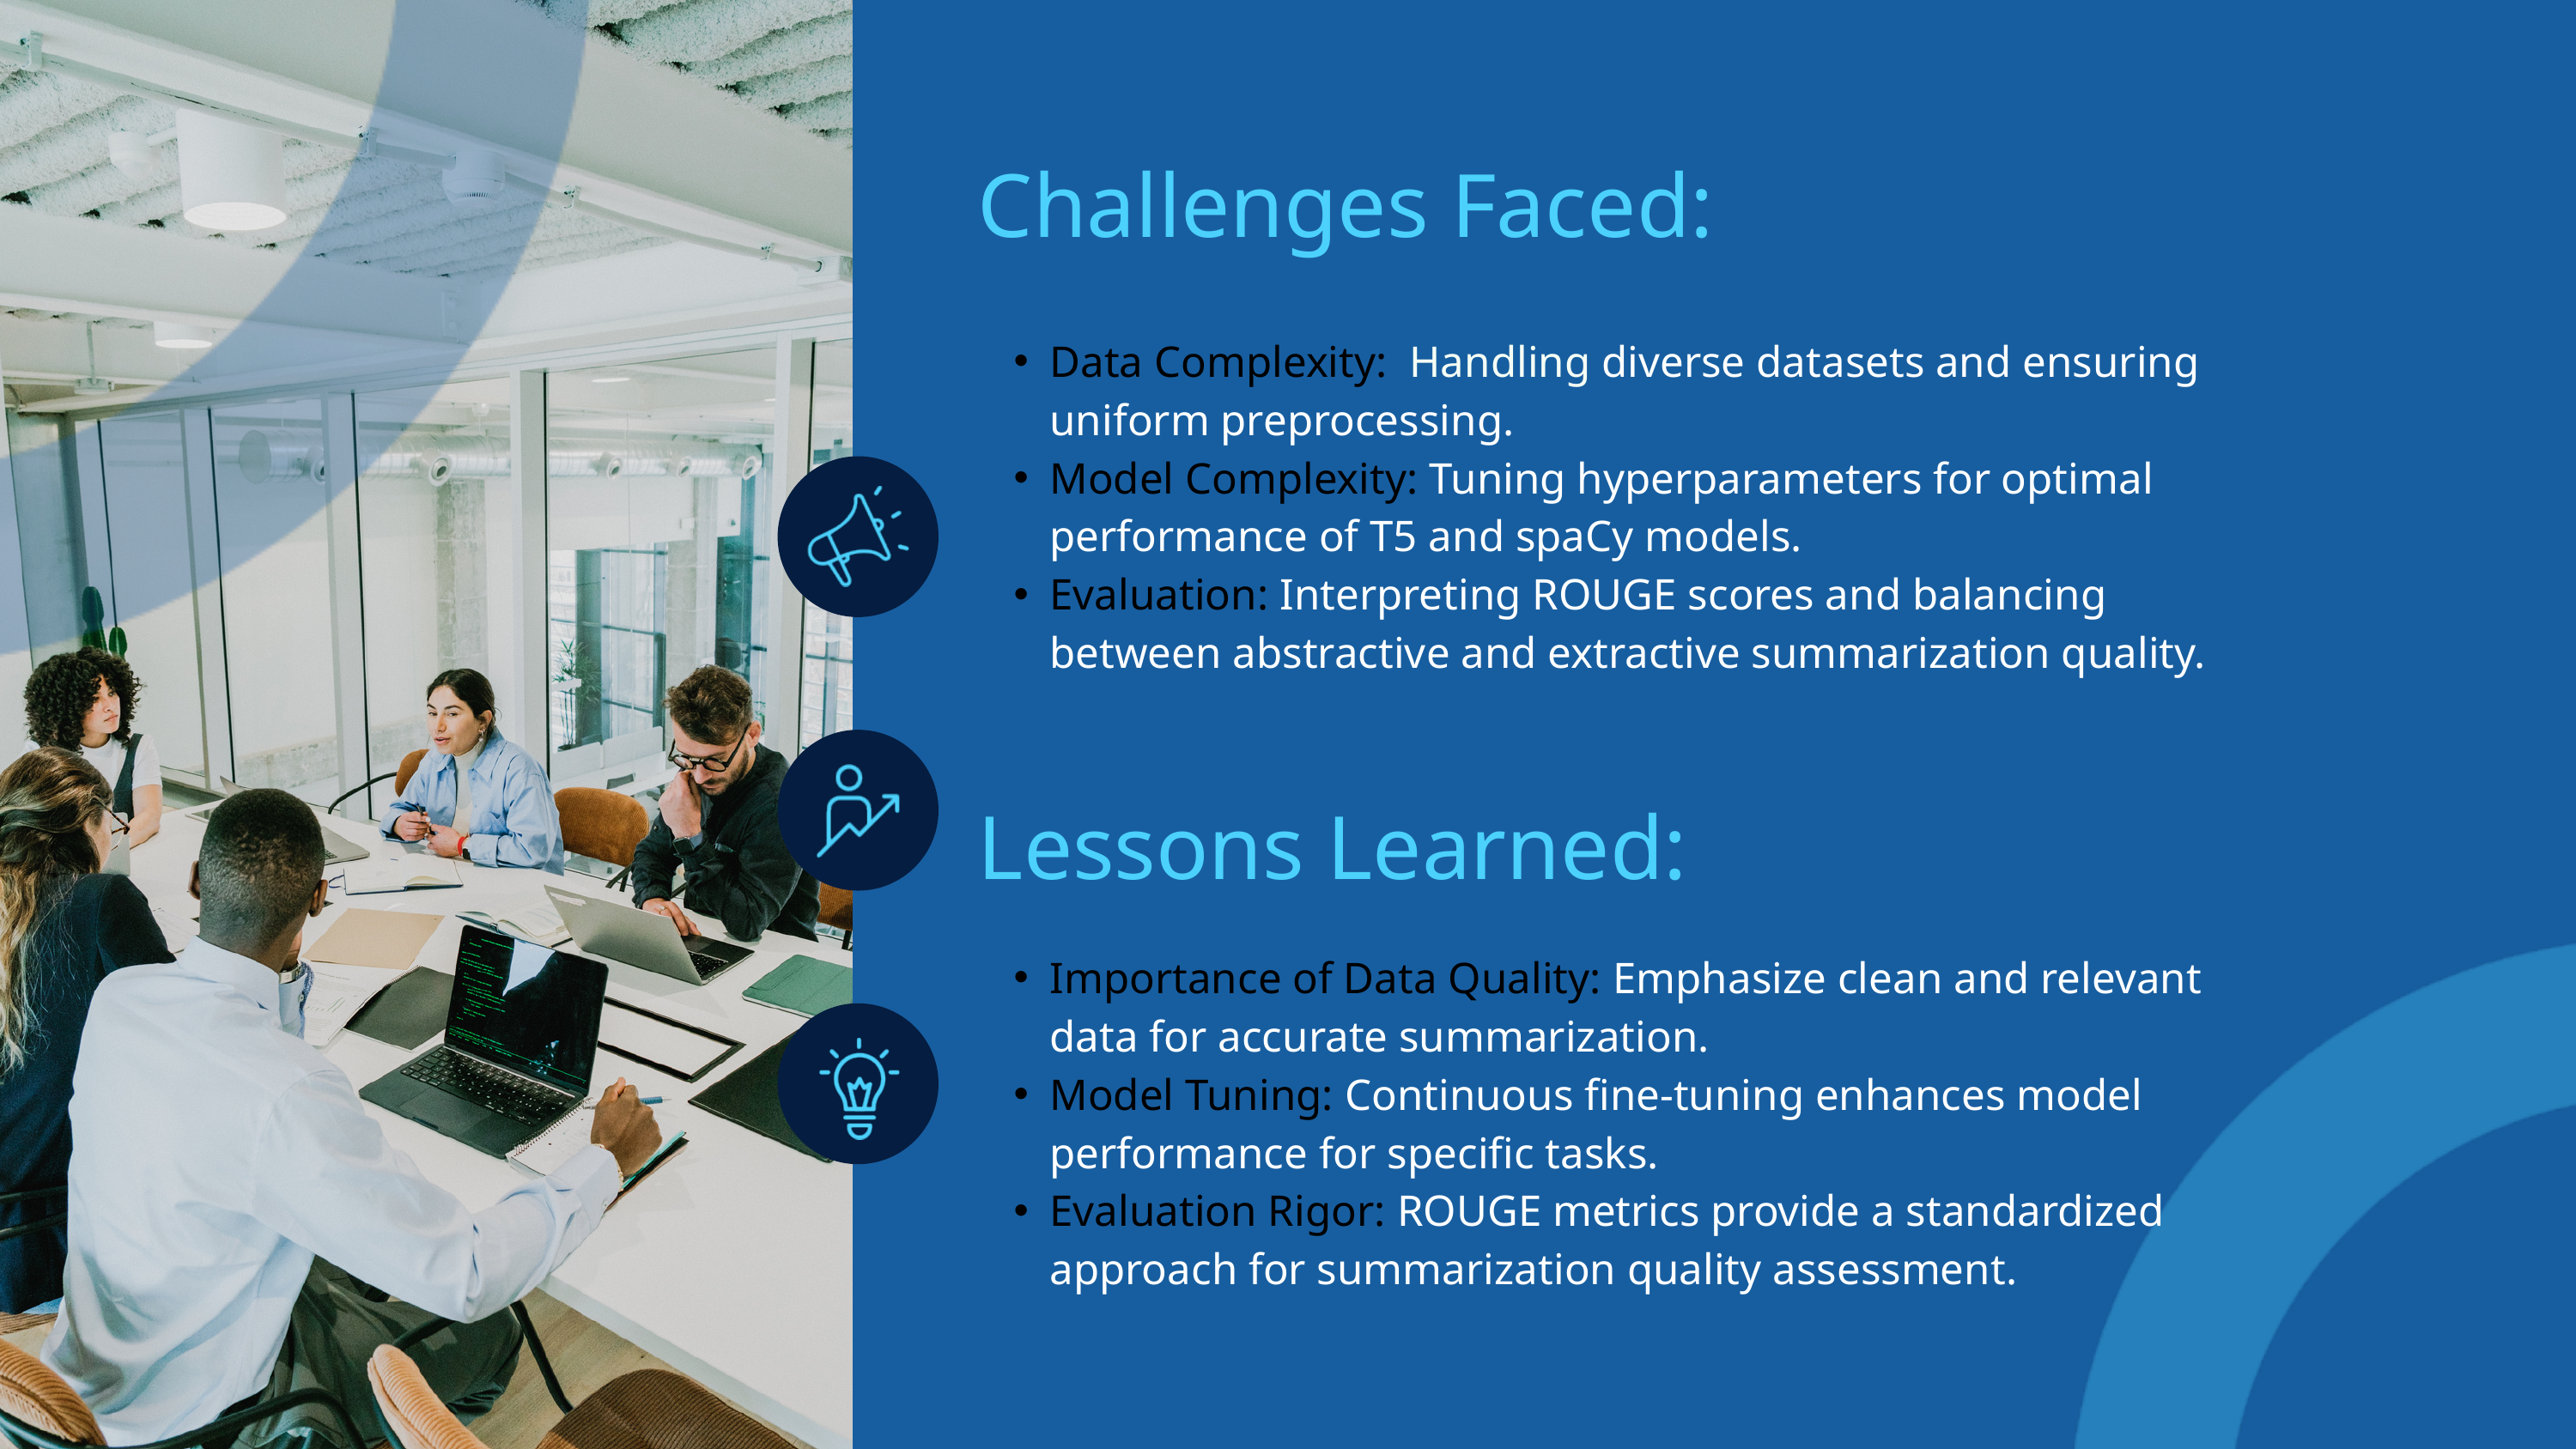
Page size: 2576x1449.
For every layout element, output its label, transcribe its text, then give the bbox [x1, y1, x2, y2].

text_box Lessons Learned: [977, 776, 1753, 885]
text_box [2069, 938, 2576, 1449]
text_box Importance of Data Quality: Emphasize clean and relevant data for accurate summarization. Model Tuning: Continuous fine-tuning enhances model performance for specific tasks. Evaluation Rigor: ROUGE metrics provide a standardized approach for summarization quality assessment. [977, 885, 2246, 1410]
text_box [777, 729, 939, 891]
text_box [777, 456, 939, 618]
text_box [0, 0, 592, 668]
text_box [0, 0, 853, 1449]
text_box Data Complexity: Handling diverse datasets and ensuring uniform preprocessing. Model Complexity: Tuning hyperparameters for optimal performance of T5 and spaCy models. Evaluation: Interpreting ROUGE scores and balancing between abstractive and extractive summarization quality. [977, 269, 2246, 736]
text_box Challenges Faced: [977, 134, 1753, 255]
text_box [777, 1003, 939, 1165]
